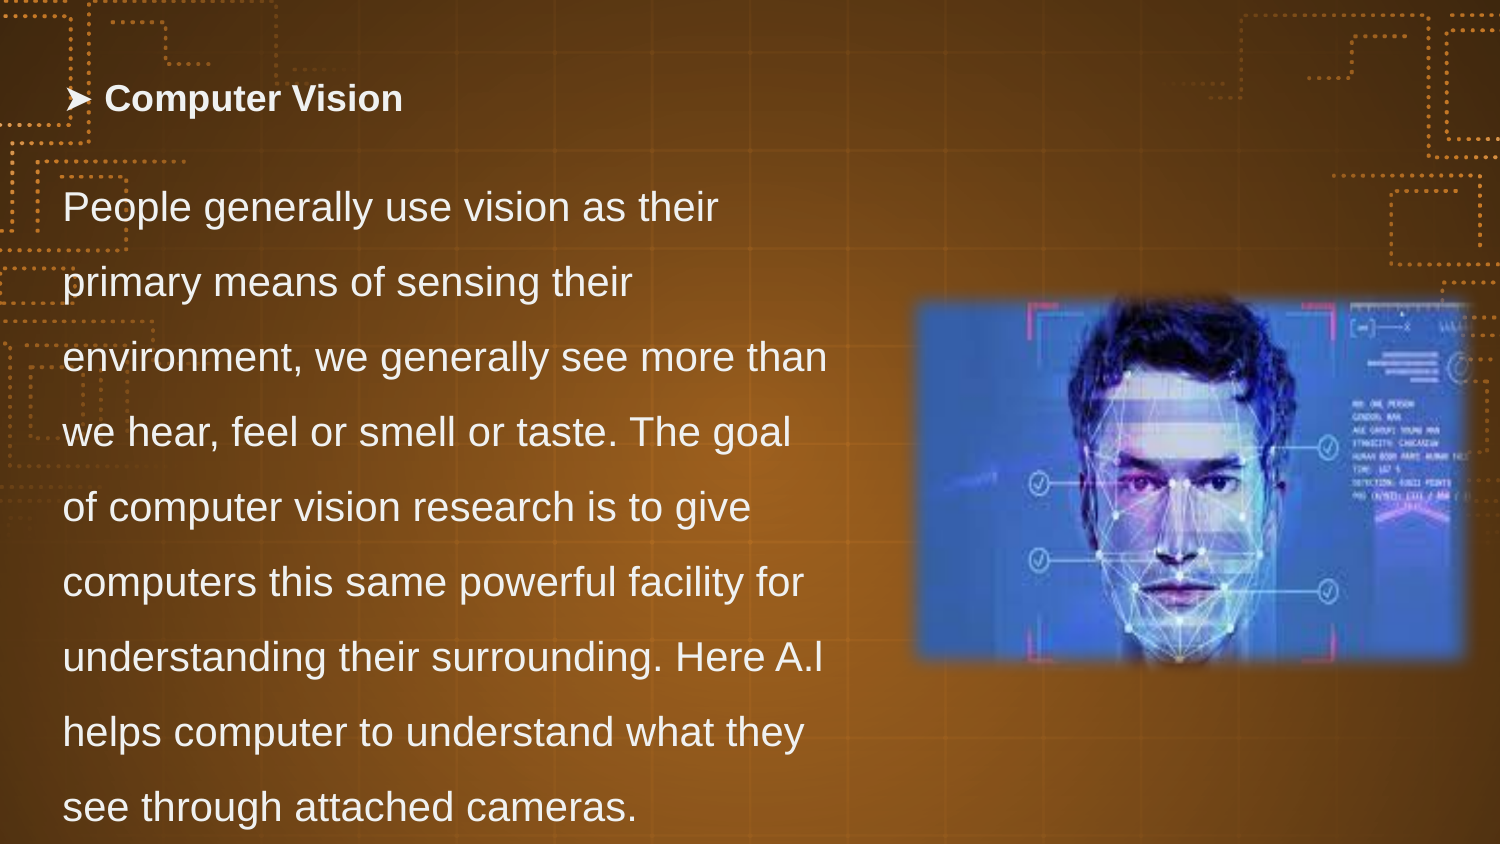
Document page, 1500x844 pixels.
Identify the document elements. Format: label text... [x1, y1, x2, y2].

picture [897, 283, 1482, 678]
text_box ➤ Computer Vision People generally use vision as their primary means of sensing their environment, we generally see more than we hear, feel or smell or taste. The goal of computer vision research is to give computers this same powerful facility for understanding their surrounding. Here A.l helps computer to understand what they see through attached cameras. [47, 67, 847, 837]
